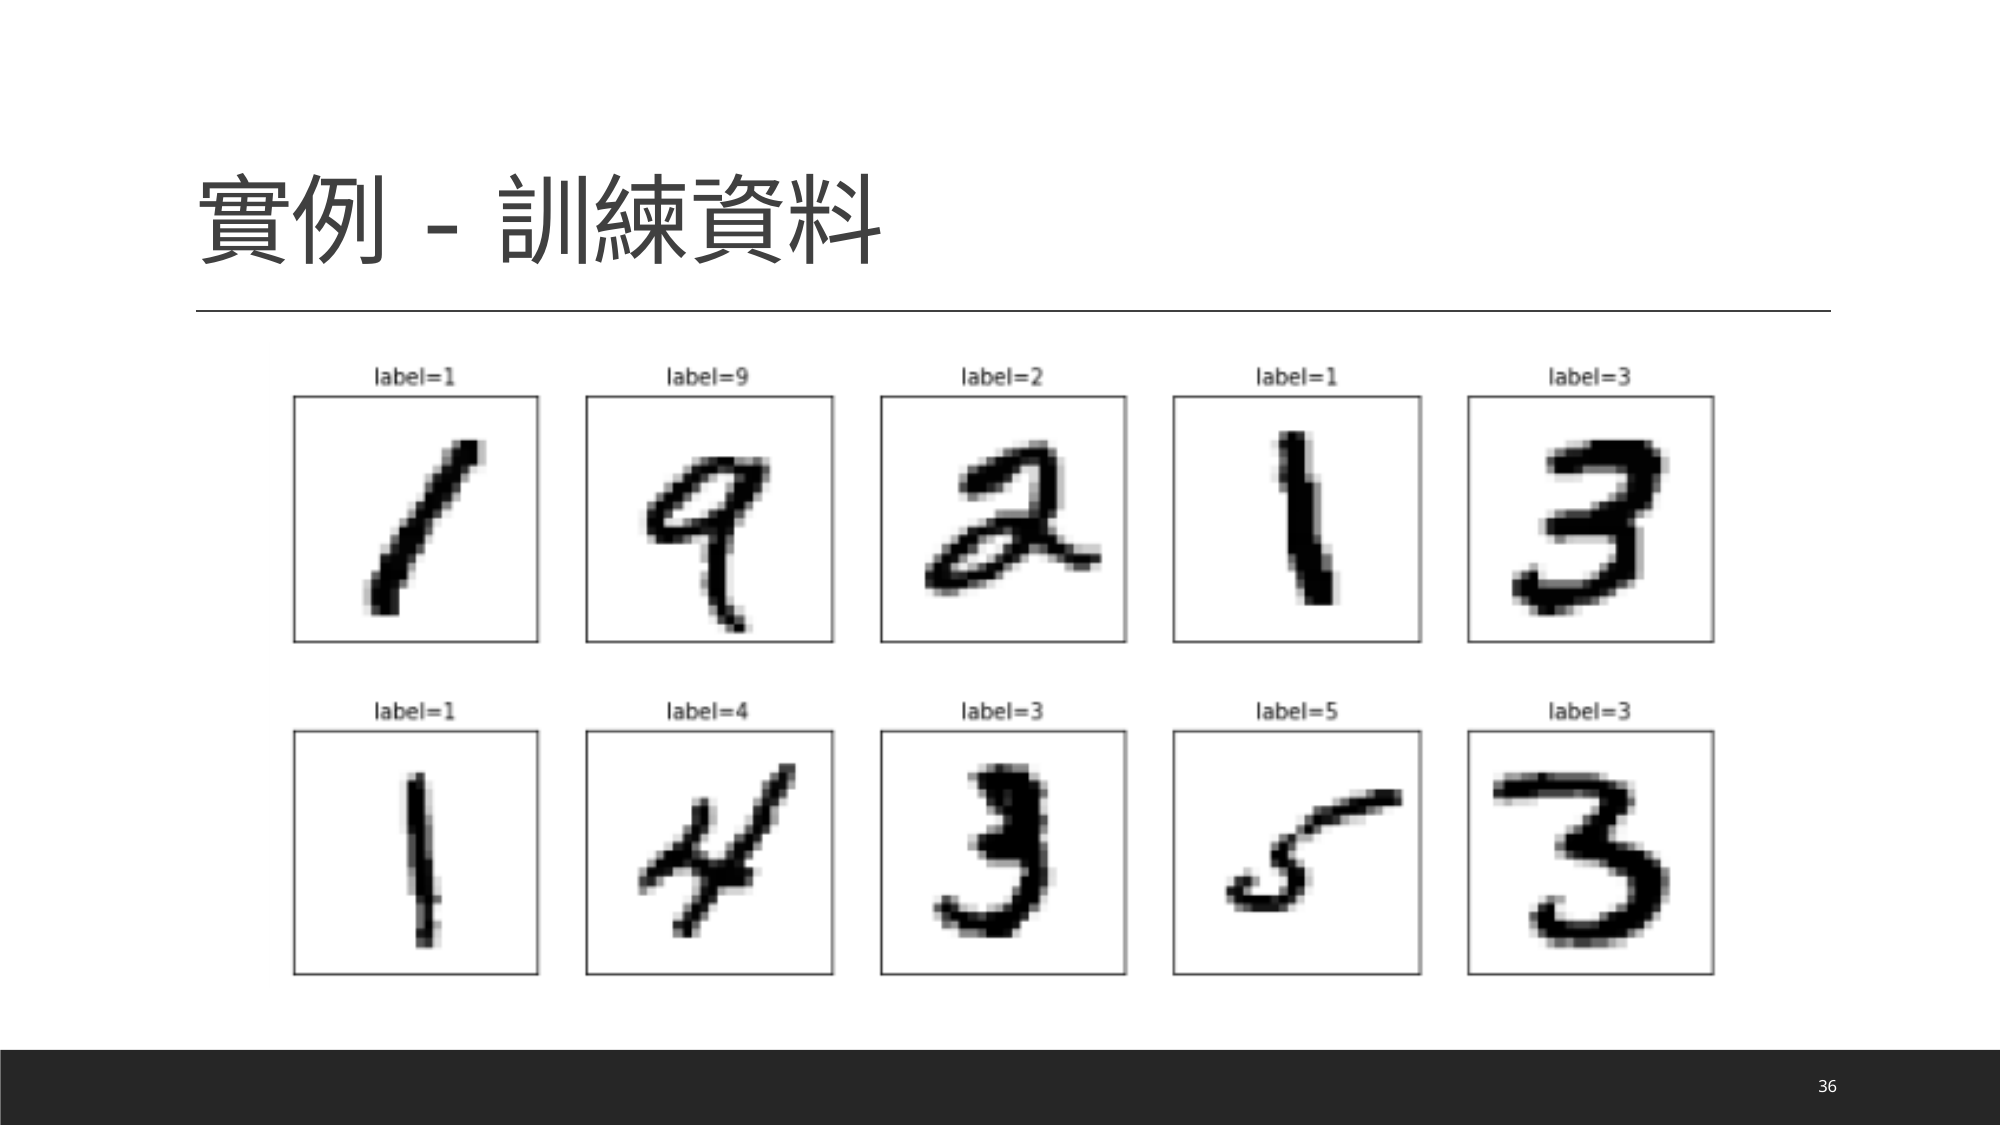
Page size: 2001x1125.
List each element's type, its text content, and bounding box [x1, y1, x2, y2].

slide_number 36 [1803, 1057, 1932, 1118]
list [268, 342, 1732, 989]
title 實例-訓練資料 [180, 47, 1830, 285]
